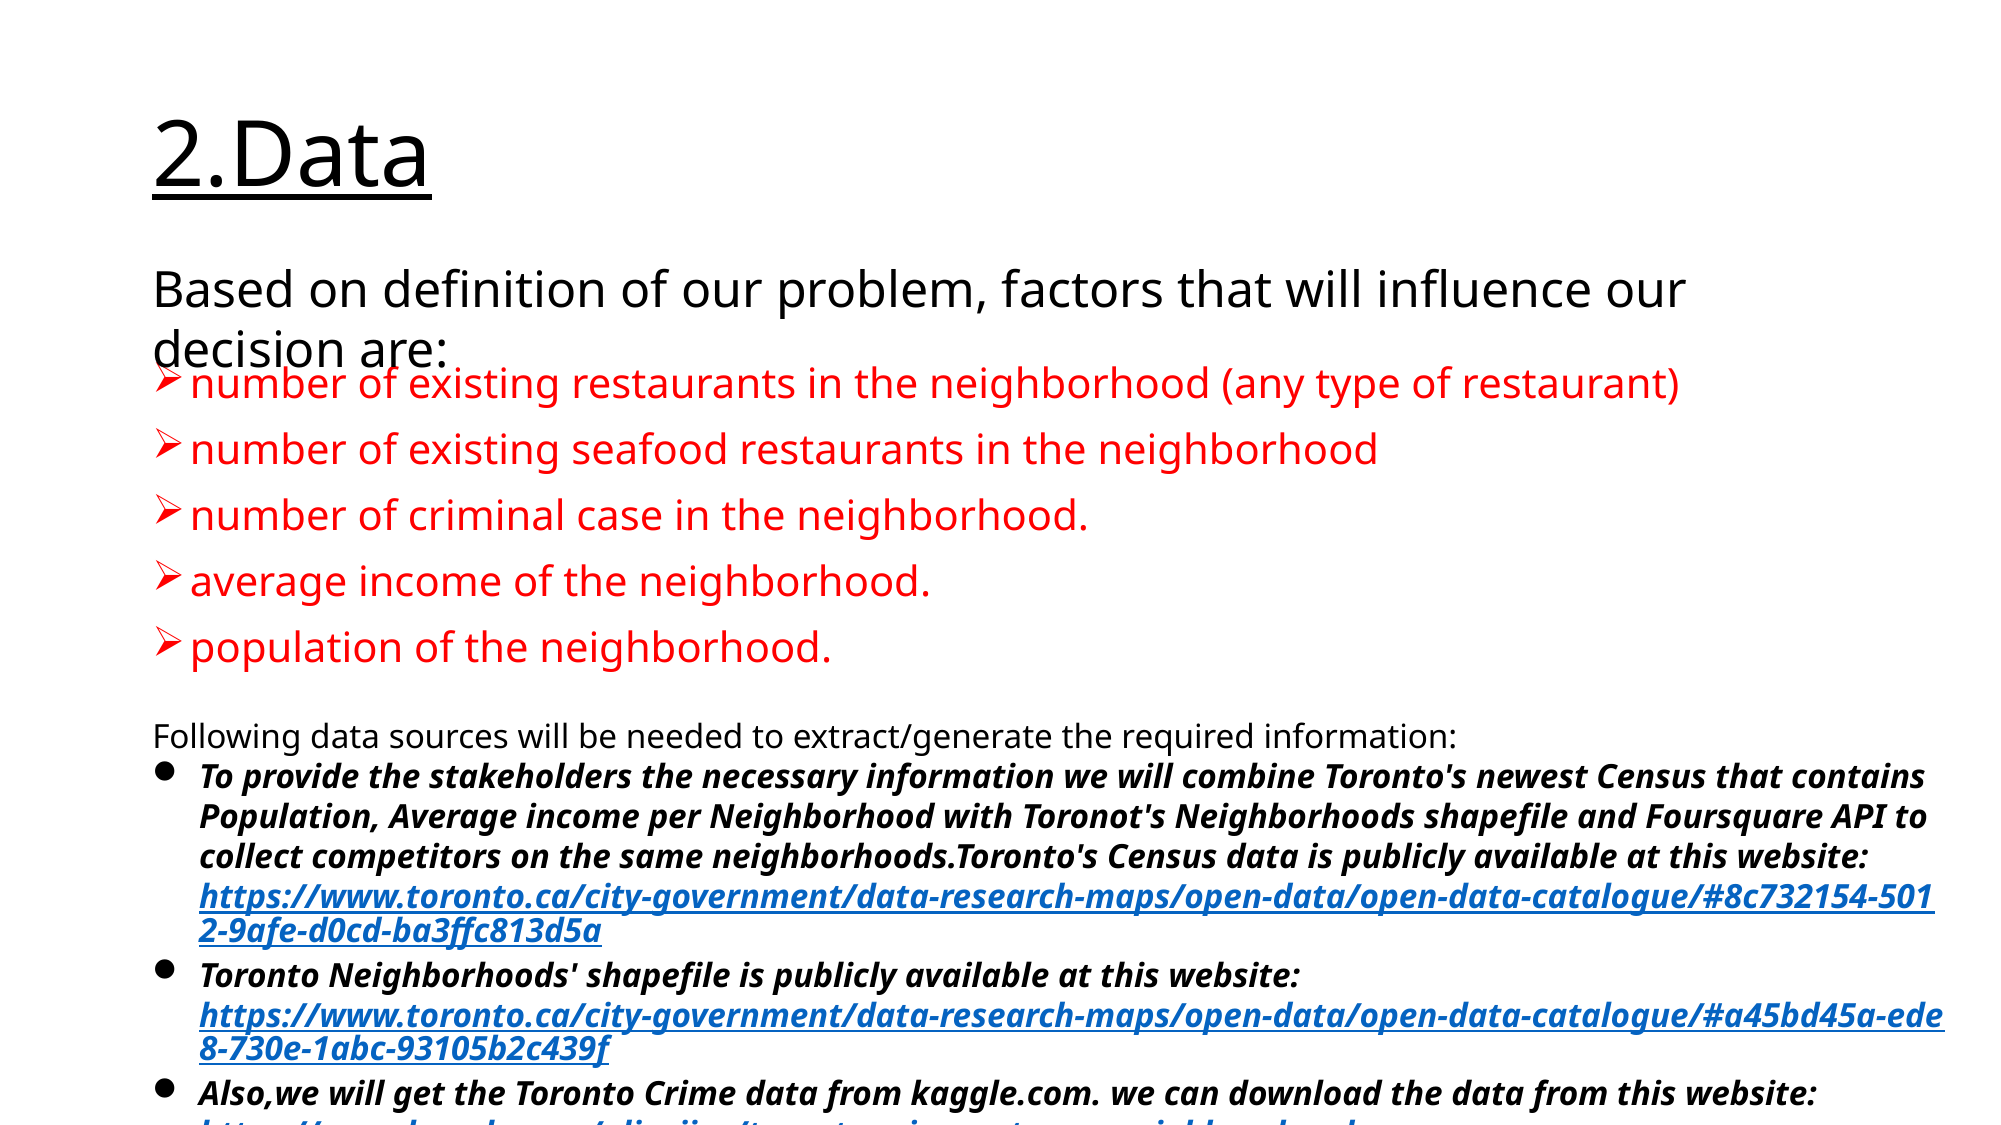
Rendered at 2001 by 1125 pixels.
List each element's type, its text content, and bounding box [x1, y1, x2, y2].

list number of existing restaurants in the neighborhood (any type of restaurant) number of existing seafood restaurants in the neighborhood number of criminal case in the neighborhood. average income of the neighborhood. population of the neighborhood. [137, 355, 1863, 681]
title 2.Data [137, 48, 1863, 266]
text_box Based on definition of our problem, factors that will influence our decision are: [137, 249, 1843, 385]
text_box Following data sources will be needed to extract/generate the required information: To provide the stakeholders the necessary information we will combine Toronto's newest Census that contains Population, Average income per Neighborhood with Toronot's Neighborhoods shapefile and Foursquare API to collect competitors on the same neighborhoods.Toronto's Census data is publicly available at this website: https://www.toronto.ca/city-government/data-research-maps/open-data/open-data-catalogue/#8c732154-5012-9afe-d0cd-ba3ffc813d5a Toronto Neighborhoods' shapefile is publicly available at this website: https://www.toronto.ca/city-government/data-research-maps/open-data/open-data-catalogue/#a45bd45a-ede8-730e-1abc-93105b2c439f Also,we will get the Toronto Crime data from kaggle.com. we can download the data from this website: https://www.kaggle.com/alincijov/toronto-crime-rate-per-neighbourhood [137, 708, 1967, 1099]
